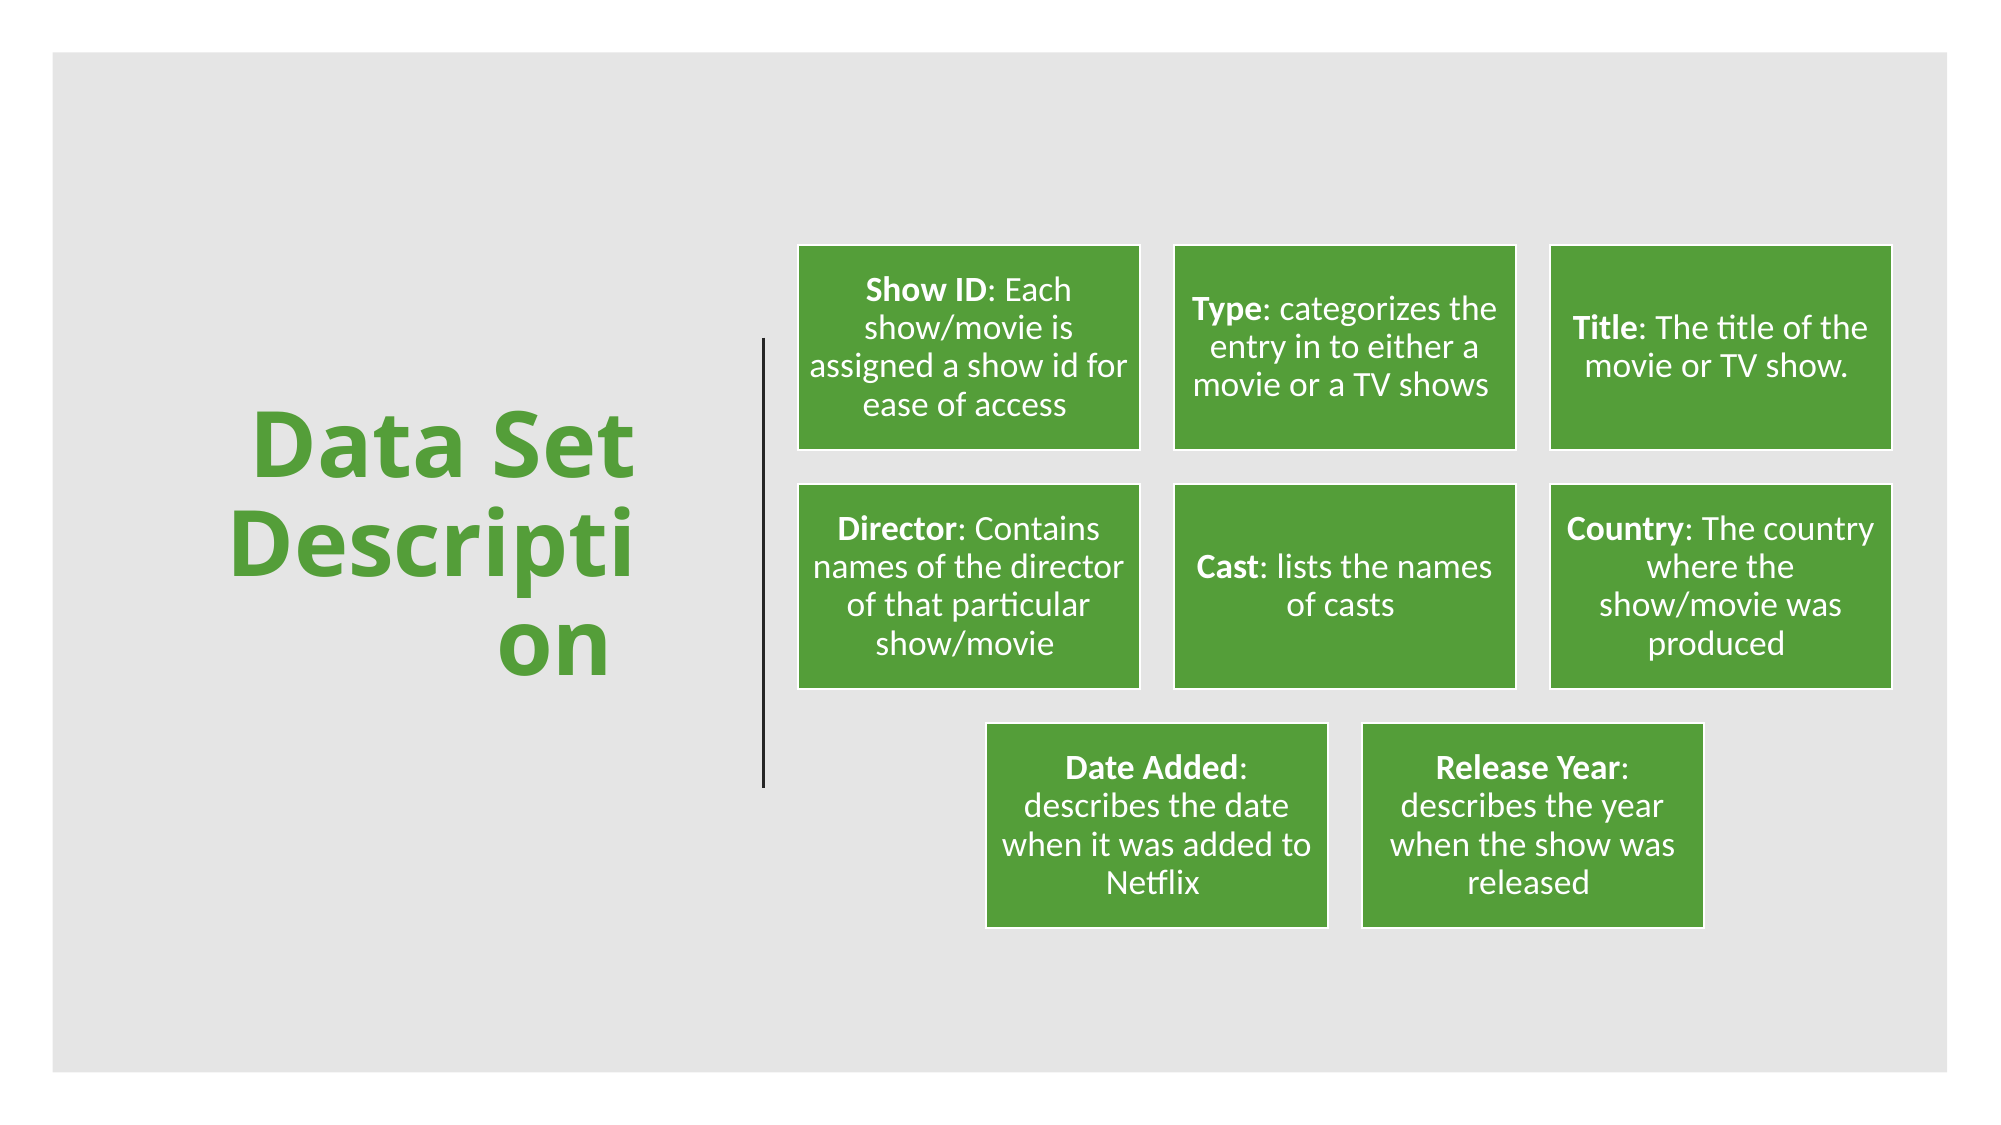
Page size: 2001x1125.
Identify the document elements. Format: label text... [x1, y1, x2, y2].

text_box [52, 51, 1948, 1073]
title Data Set Description [180, 346, 652, 747]
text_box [797, 142, 1892, 1031]
